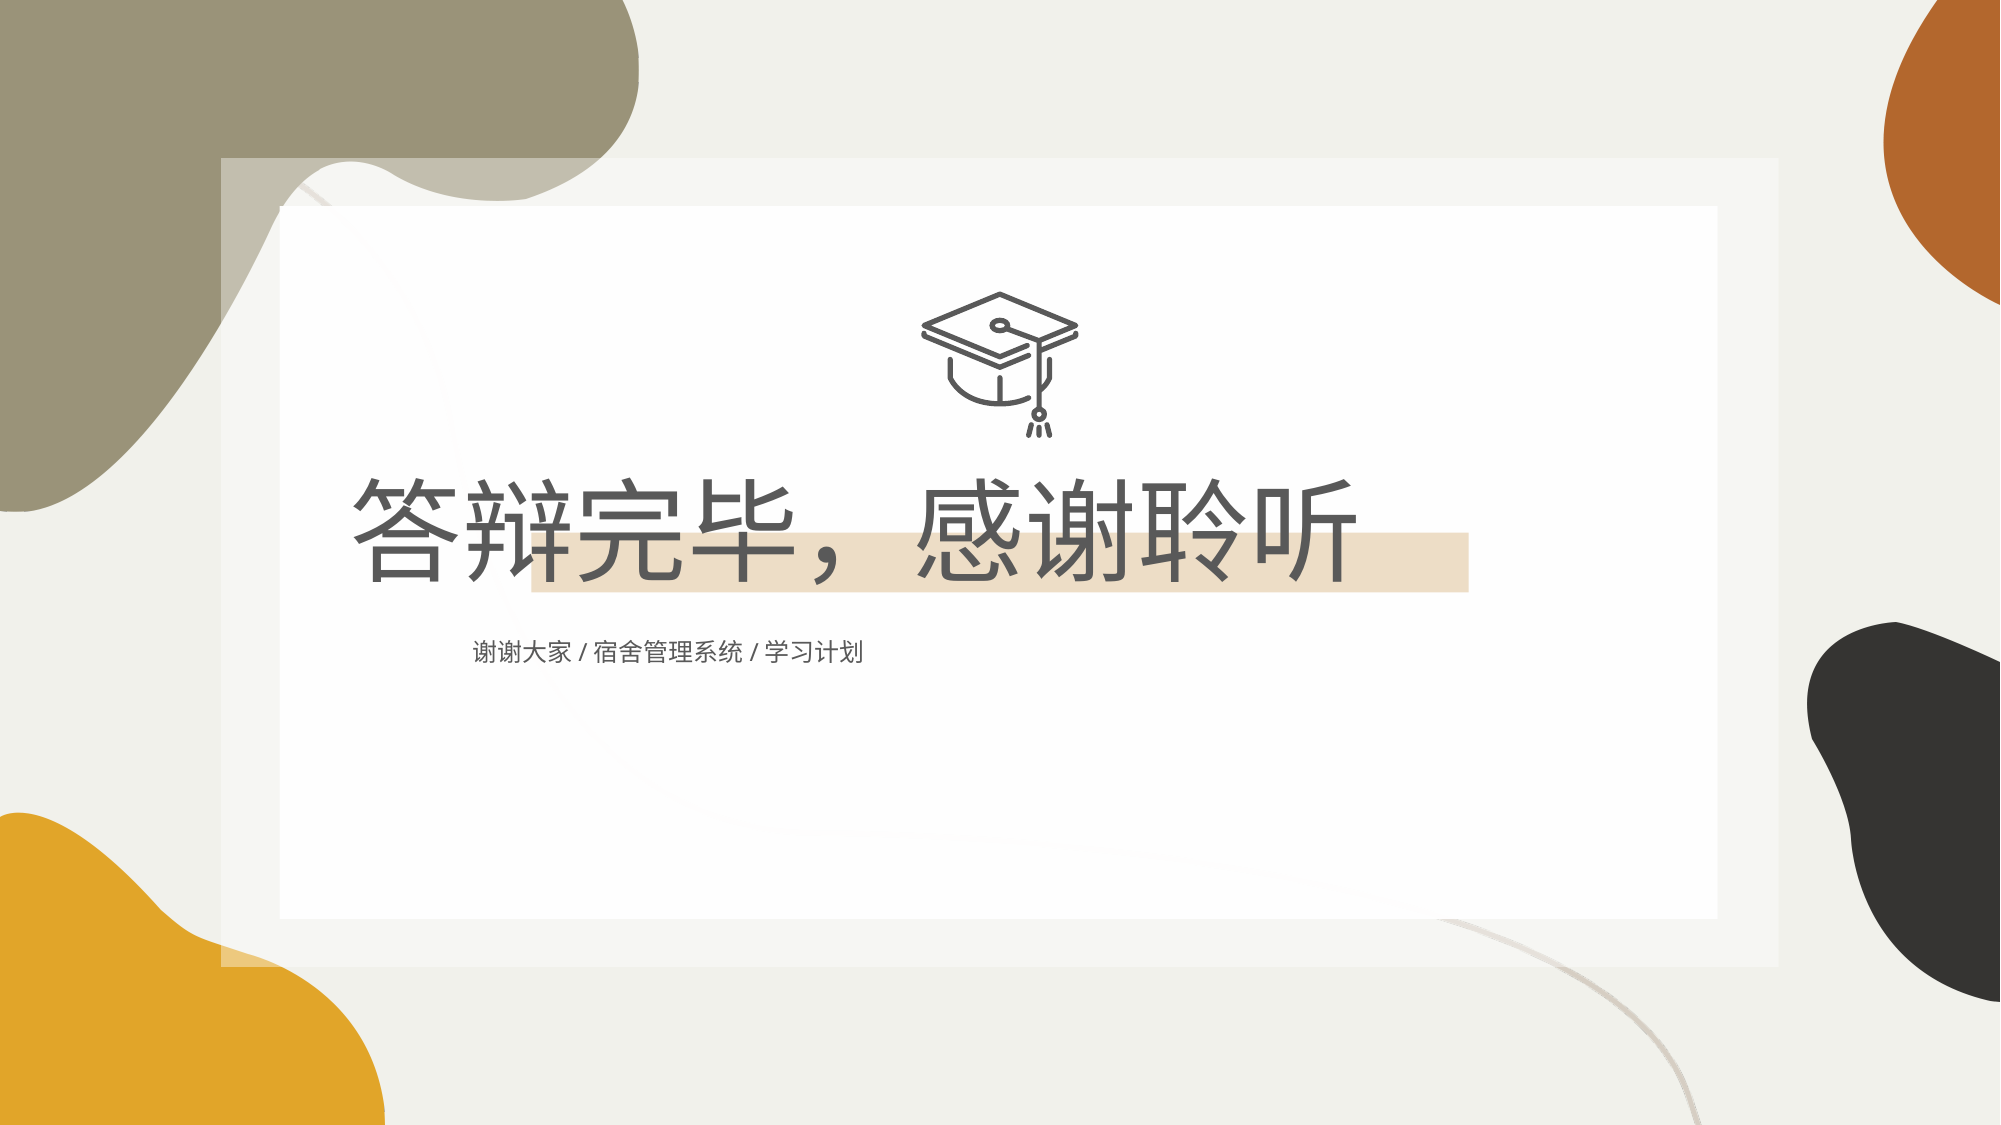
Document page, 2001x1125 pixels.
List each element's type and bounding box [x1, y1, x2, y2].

picture [0, 812, 1707, 1125]
picture [0, 0, 1707, 512]
picture [1883, 0, 2000, 305]
picture [1807, 622, 2000, 1002]
text_box [221, 158, 1779, 967]
